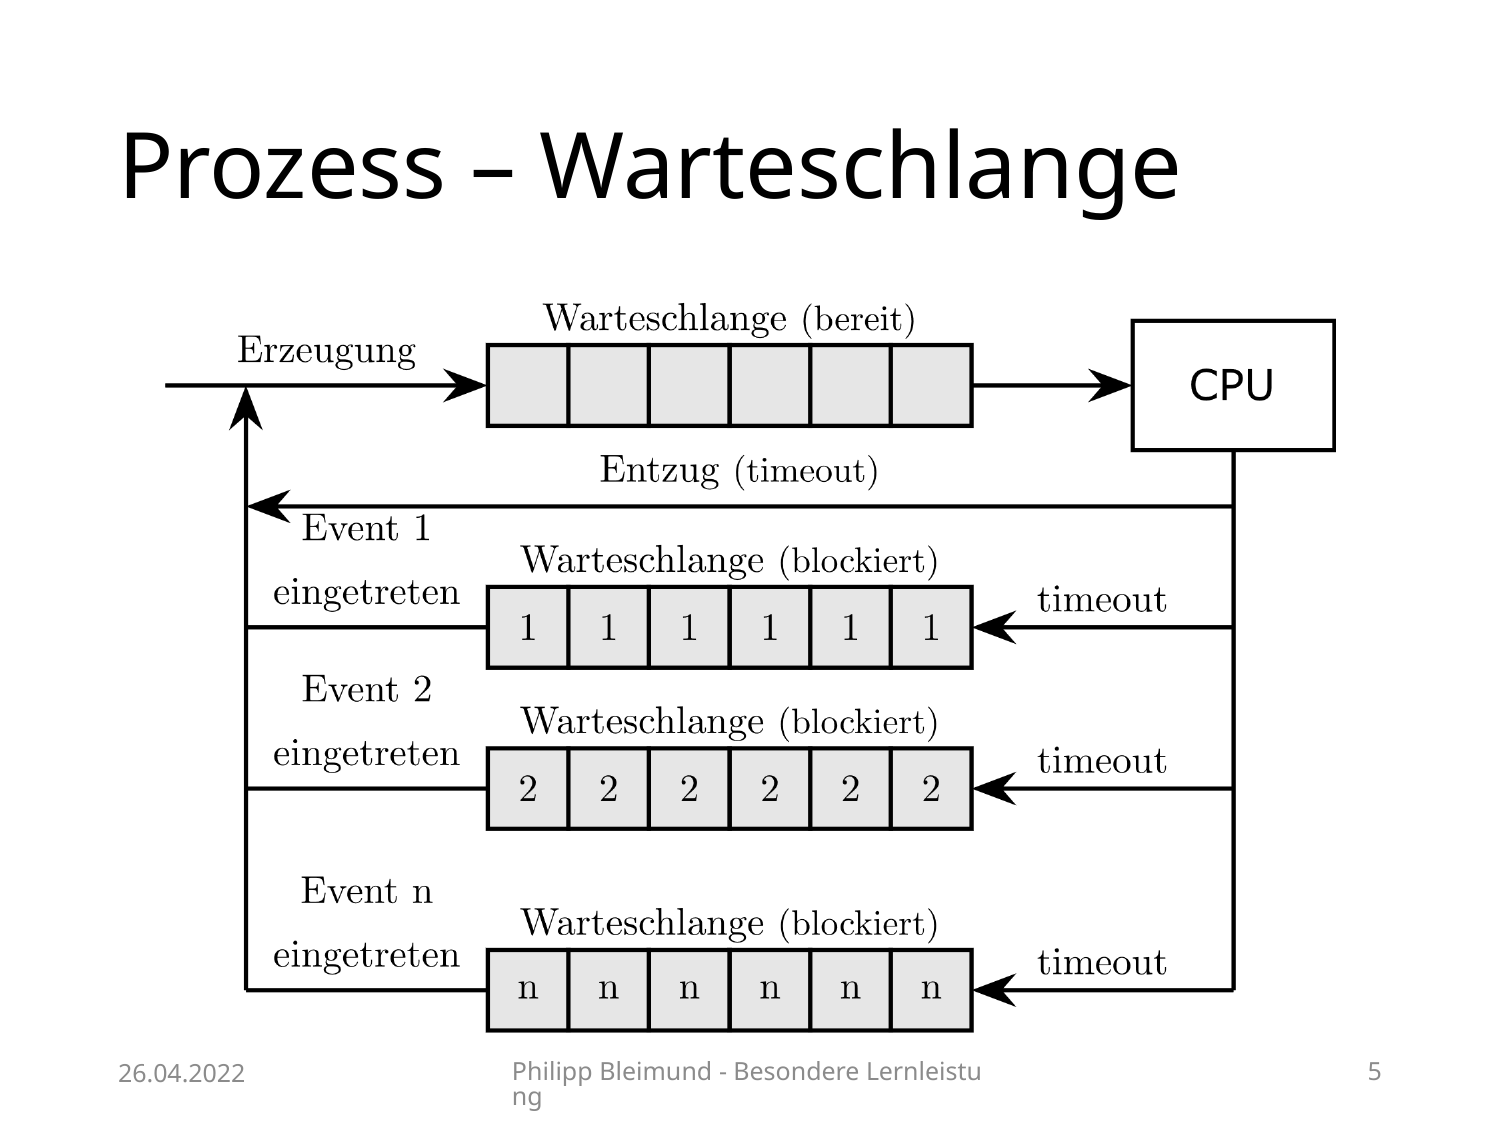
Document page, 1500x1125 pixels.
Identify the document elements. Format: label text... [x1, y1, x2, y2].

picture [163, 302, 1336, 1033]
footer Philipp Bleimund - Besondere Lernleistung [496, 1042, 1004, 1103]
title Prozess – Warteschlange [103, 59, 1397, 278]
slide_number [103, 1042, 441, 1103]
slide_number 5 [1059, 1042, 1397, 1103]
